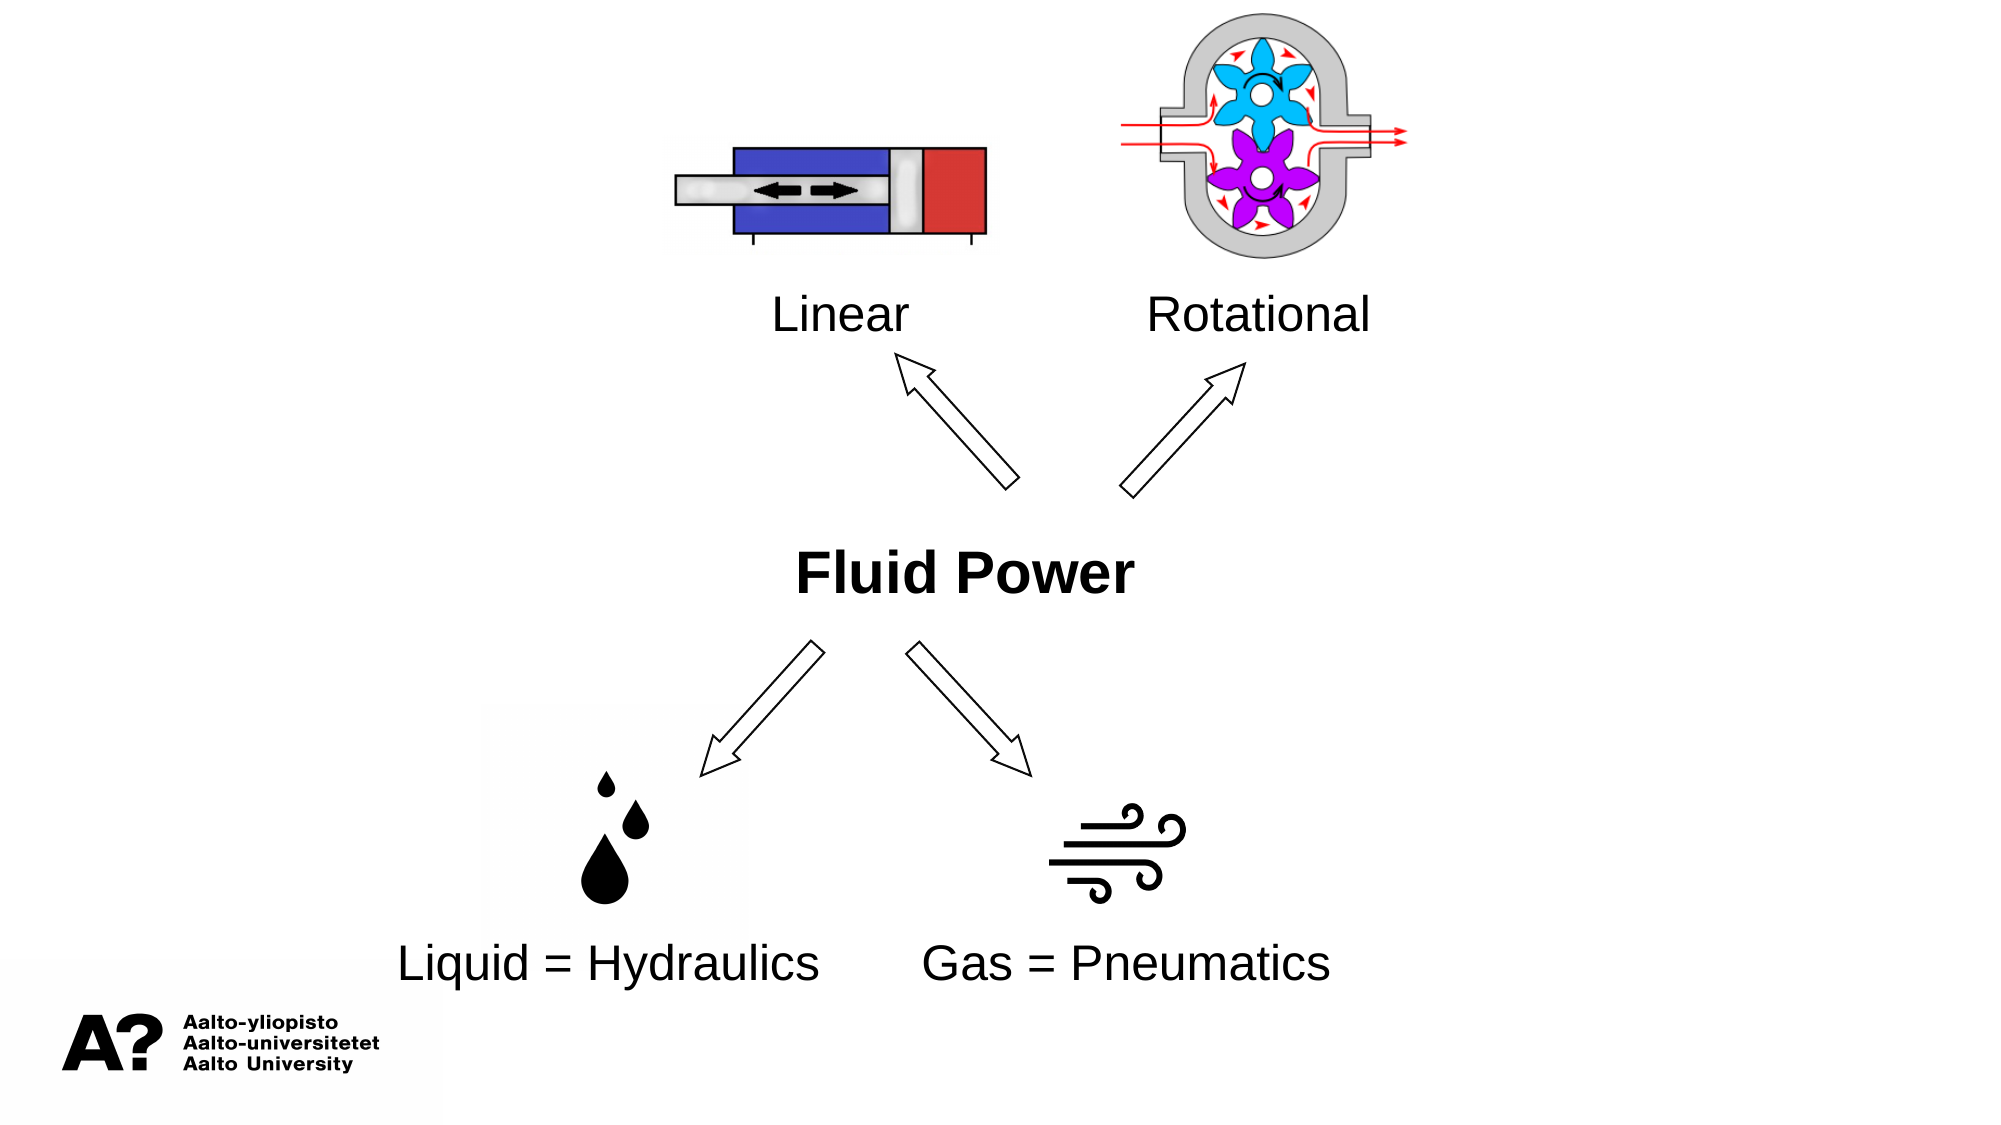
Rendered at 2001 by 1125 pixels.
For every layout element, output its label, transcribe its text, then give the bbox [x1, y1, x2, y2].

text_box [904, 640, 1033, 778]
picture [481, 704, 749, 971]
text_box Fluid Power [780, 525, 1151, 613]
text_box [1118, 361, 1247, 500]
picture [662, 135, 1000, 255]
picture [1049, 785, 1186, 922]
picture [1096, 0, 1443, 271]
text_box Rotational [1131, 274, 1393, 349]
picture [0, 959, 443, 1125]
text_box Liquid = Hydraulics [382, 922, 836, 998]
text_box [894, 352, 1021, 491]
text_box Linear [756, 274, 925, 350]
text_box Gas = Pneumatics [906, 922, 1347, 998]
text_box [749, 639, 826, 738]
